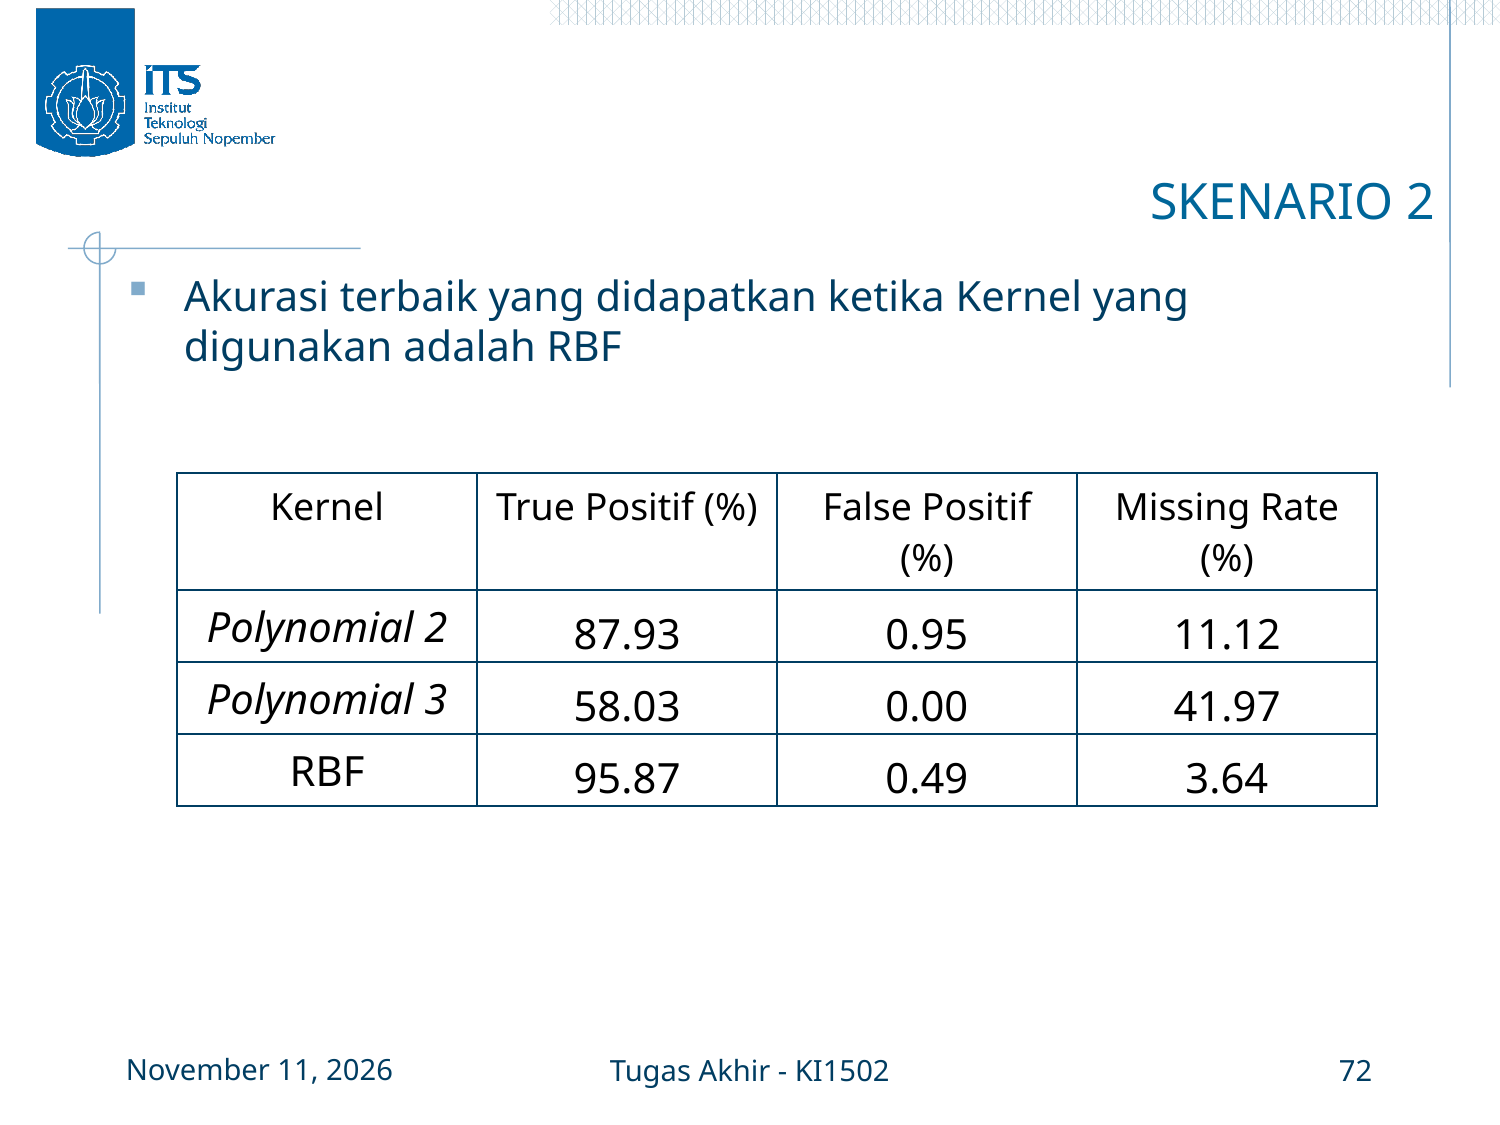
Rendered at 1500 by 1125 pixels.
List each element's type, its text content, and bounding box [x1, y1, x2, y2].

table_header False Positif (%) [778, 474, 1076, 589]
table_cell 11.12 [1078, 591, 1376, 661]
picture [27, 0, 282, 165]
table_cell RBF [178, 735, 476, 805]
table_cell 41.97 [1078, 663, 1376, 733]
title SKENARIO 2 [174, 50, 1450, 238]
table_cell 87.93 [478, 591, 776, 661]
table_cell 95.87 [478, 735, 776, 805]
slide_number 72 [1074, 1025, 1388, 1100]
table_cell 3.64 [1078, 735, 1376, 805]
table_cell 58.03 [478, 663, 776, 733]
table_header True Positif (%) [478, 474, 776, 589]
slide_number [110, 1023, 424, 1099]
table_header Missing Rate (%) [1078, 474, 1376, 589]
footer Tugas Akhir - KI1502 [512, 1025, 988, 1100]
table_header Kernel [178, 474, 476, 589]
table_cell 0.49 [778, 735, 1076, 805]
table_cell Polynomial 2 [178, 591, 476, 661]
table_cell Polynomial 3 [178, 663, 476, 733]
table_cell 0.00 [778, 663, 1076, 733]
table_cell 0.95 [778, 591, 1076, 661]
list Akurasi terbaik yang didapatkan ketika Kernel yang digunakan adalah RBF [112, 262, 1413, 988]
